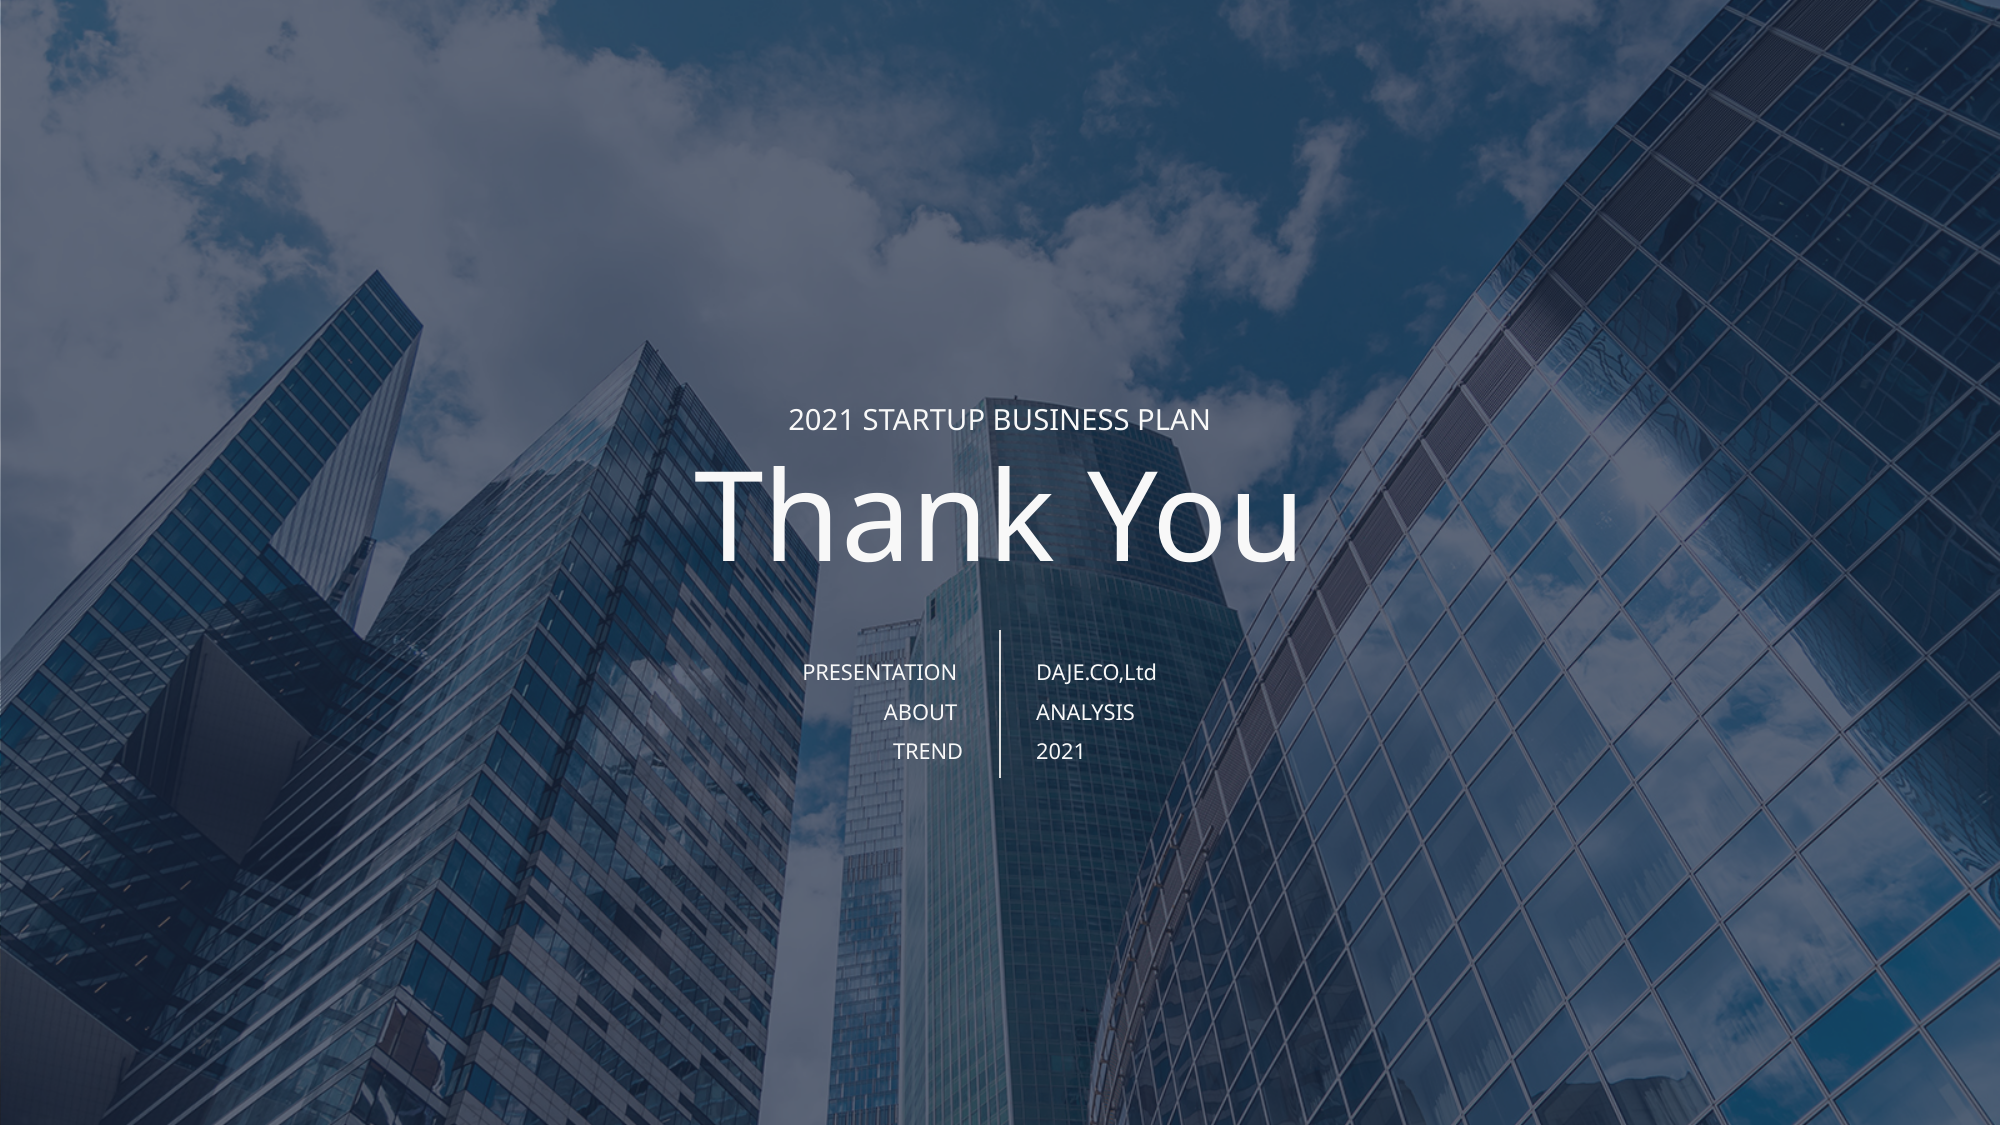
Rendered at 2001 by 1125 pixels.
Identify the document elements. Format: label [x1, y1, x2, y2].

picture [0, 0, 2000, 1125]
text_box [633, 629, 1366, 779]
